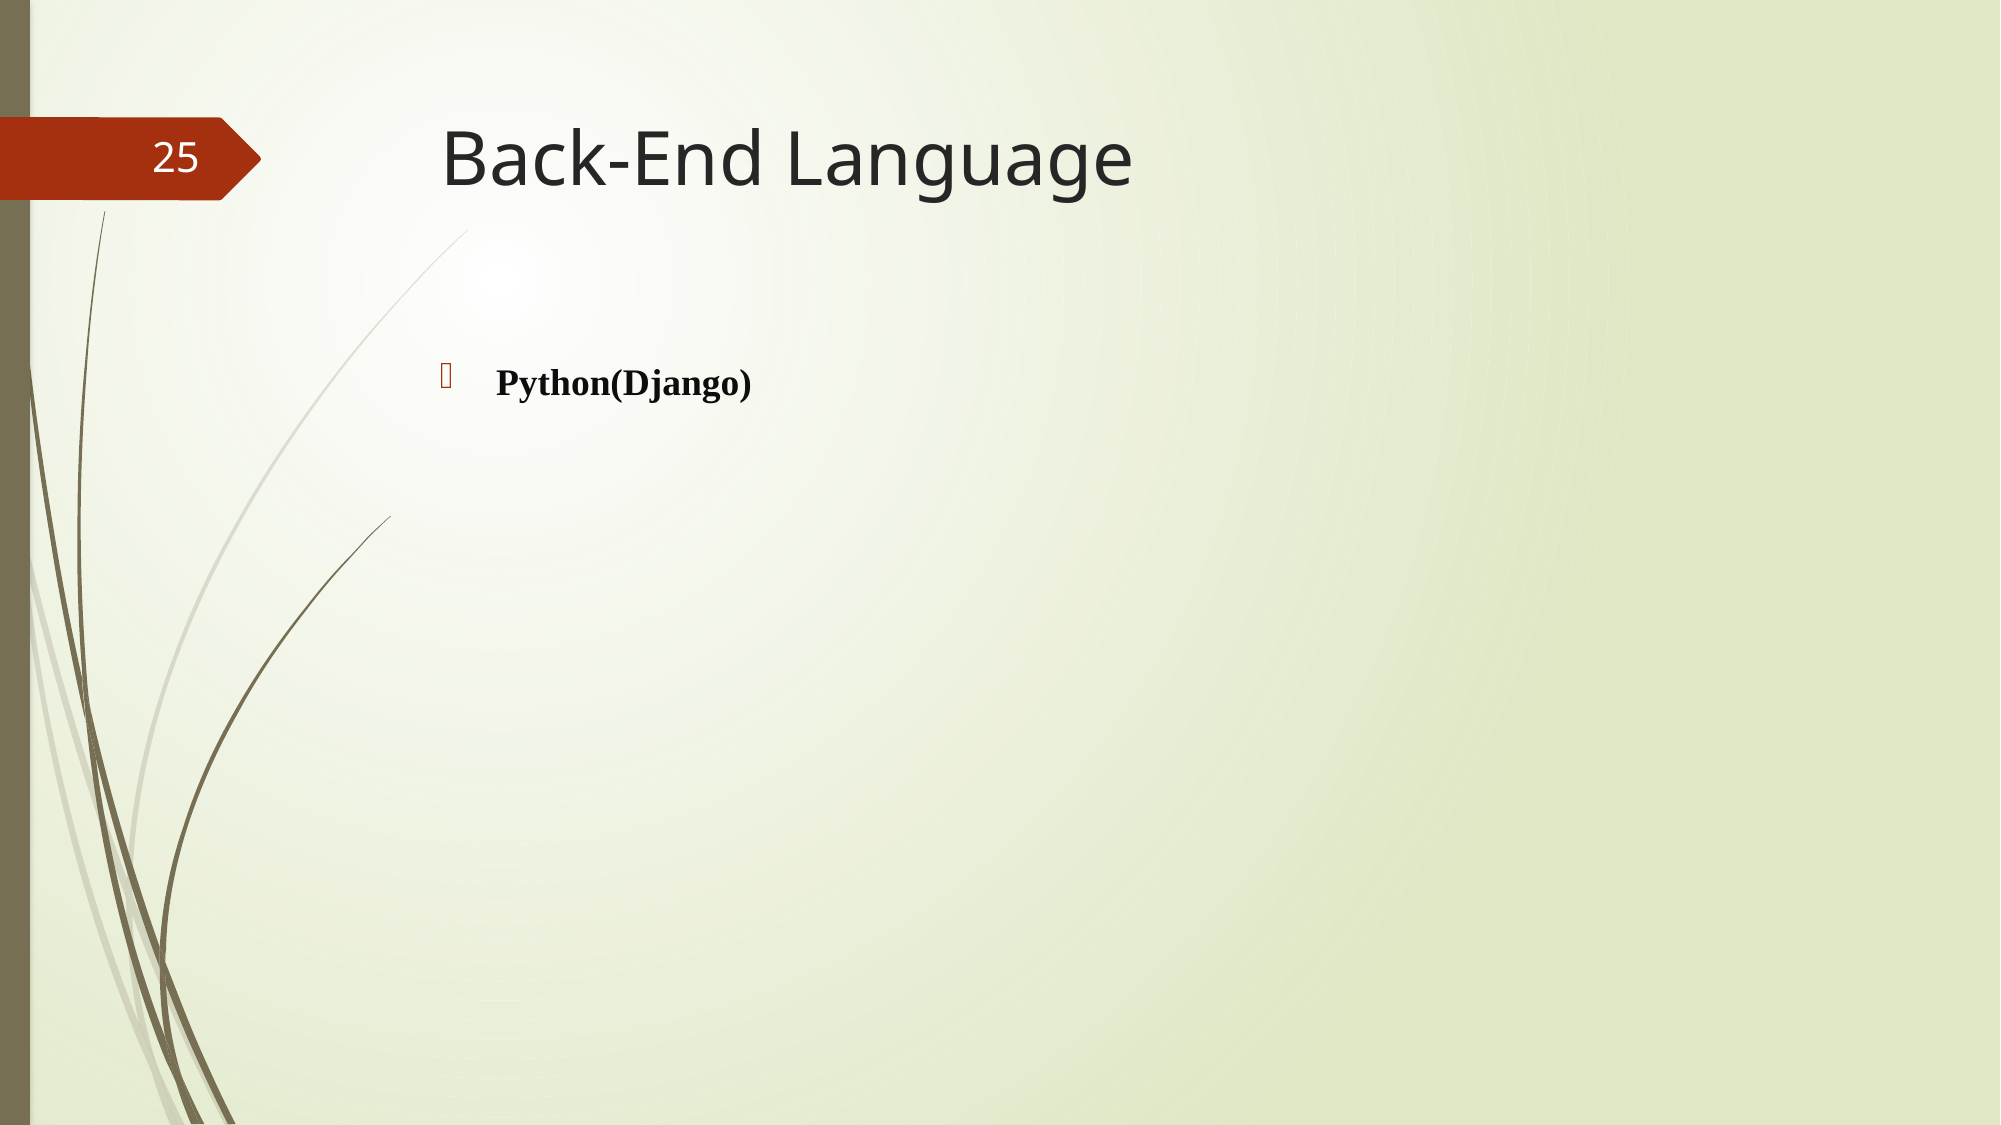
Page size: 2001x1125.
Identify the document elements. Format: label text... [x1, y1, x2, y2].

title Back-End Language [425, 102, 1888, 313]
slide_number 25 [87, 129, 216, 190]
list Python(Django) [424, 350, 1888, 970]
